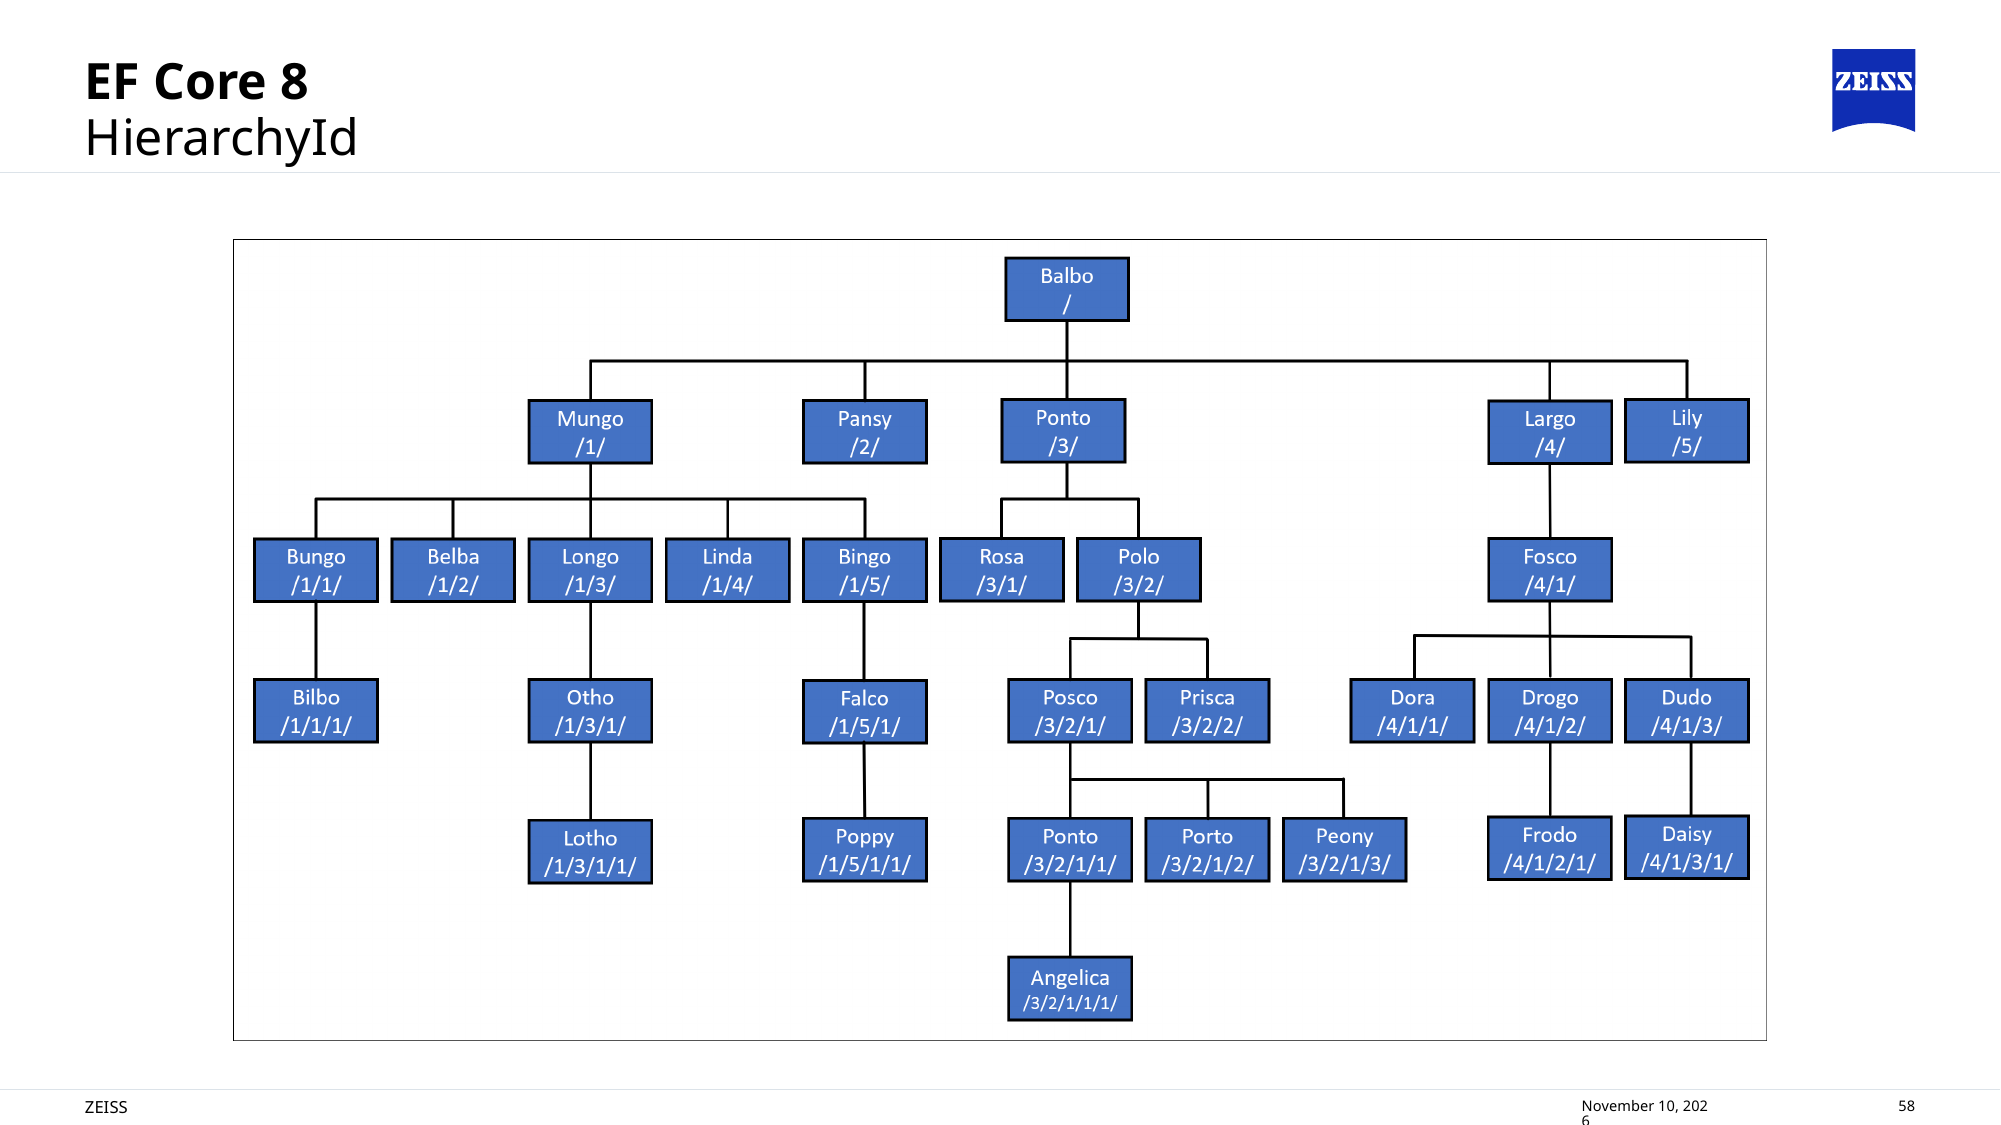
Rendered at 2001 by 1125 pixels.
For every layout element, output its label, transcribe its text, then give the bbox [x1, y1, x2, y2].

list HierarchyId [85, 105, 1683, 167]
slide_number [1581, 1097, 1710, 1118]
footer ZEISS [85, 1097, 724, 1118]
slide_number 58 [1885, 1097, 1916, 1118]
picture [233, 239, 1767, 1041]
title EF Core 8 [85, 49, 1683, 105]
